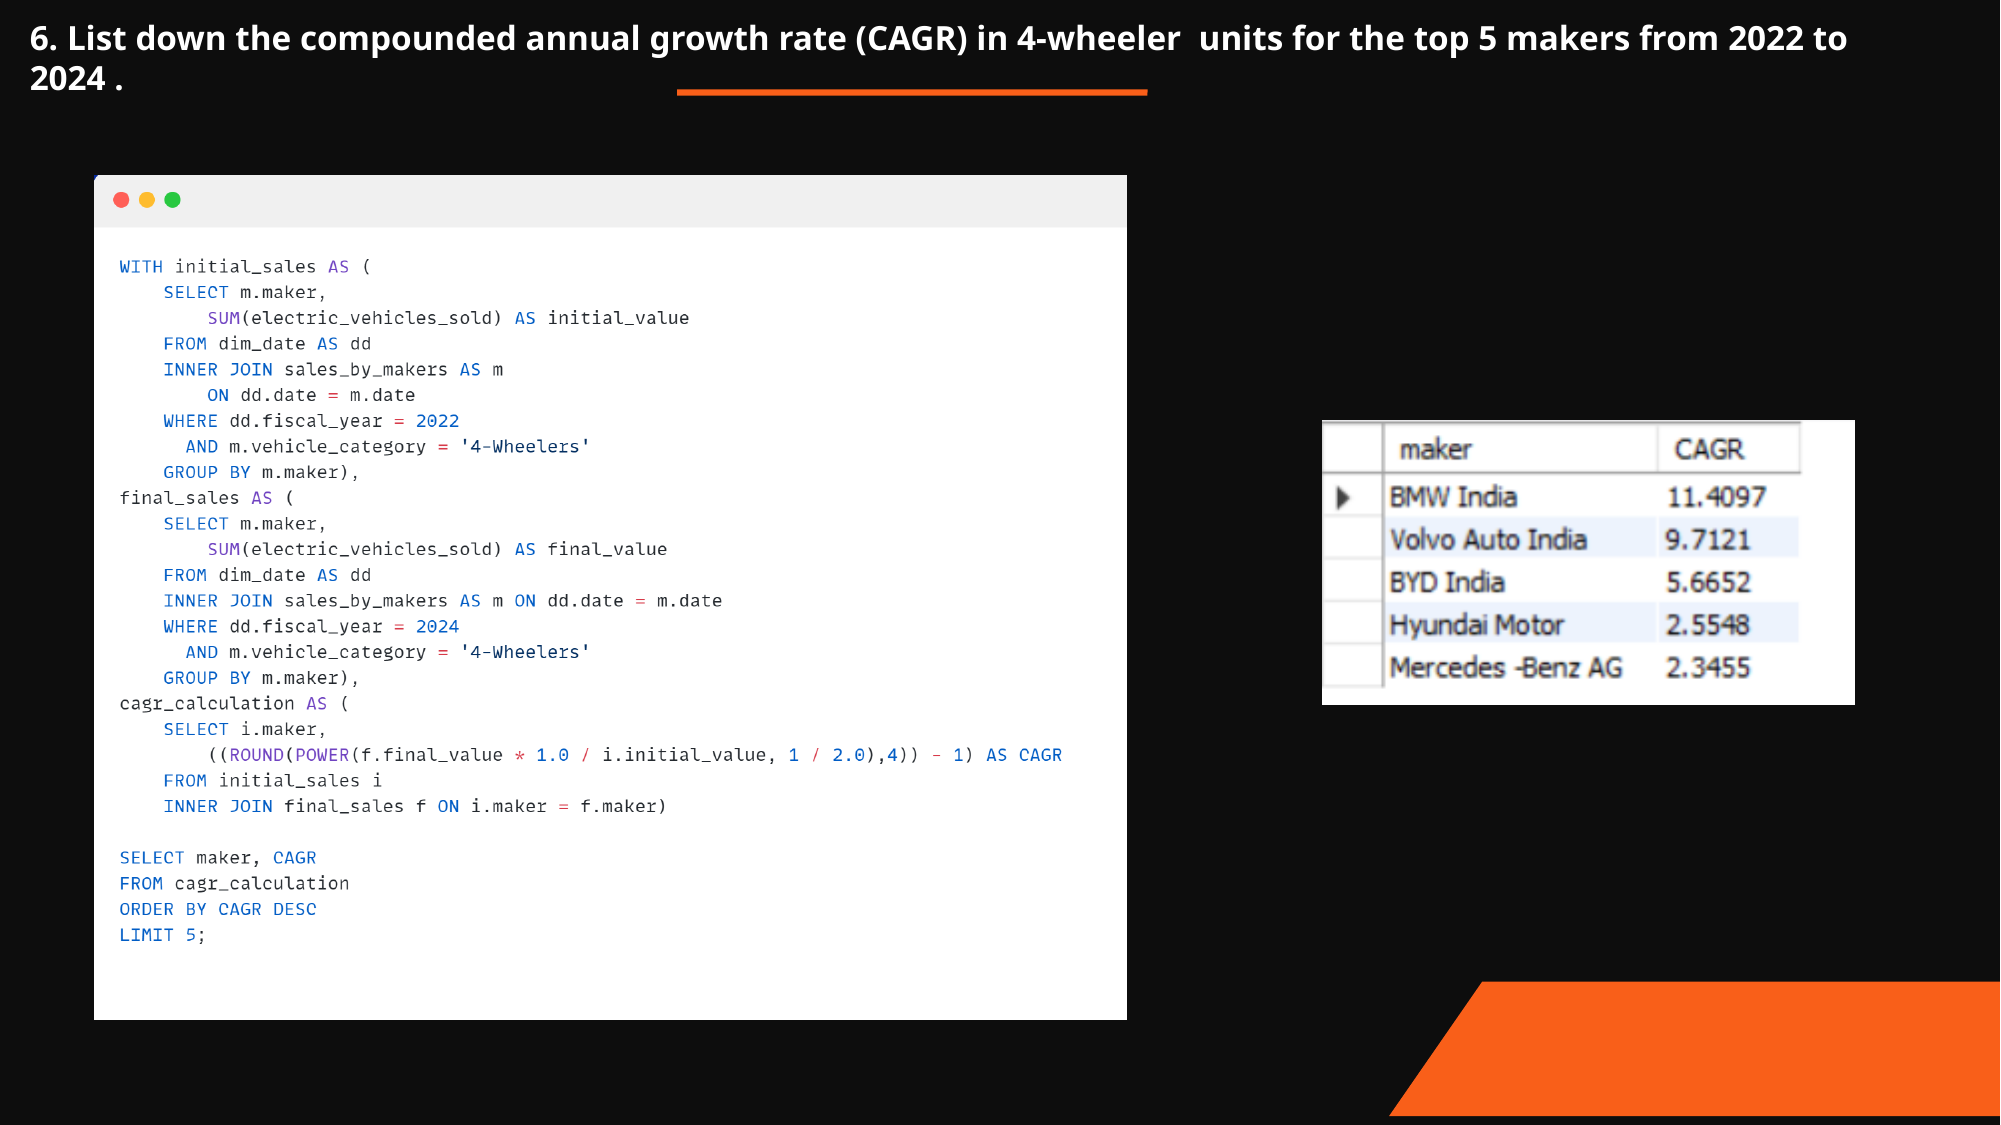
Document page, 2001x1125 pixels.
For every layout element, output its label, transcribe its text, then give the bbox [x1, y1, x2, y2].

picture [1321, 420, 1856, 705]
picture [94, 174, 1127, 1020]
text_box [1388, 981, 2000, 1117]
text_box 6. List down the compounded annual growth rate (CAGR) in 4-wheeler units for the top 5 makers from 2022 to 2024 . [15, 9, 1960, 105]
